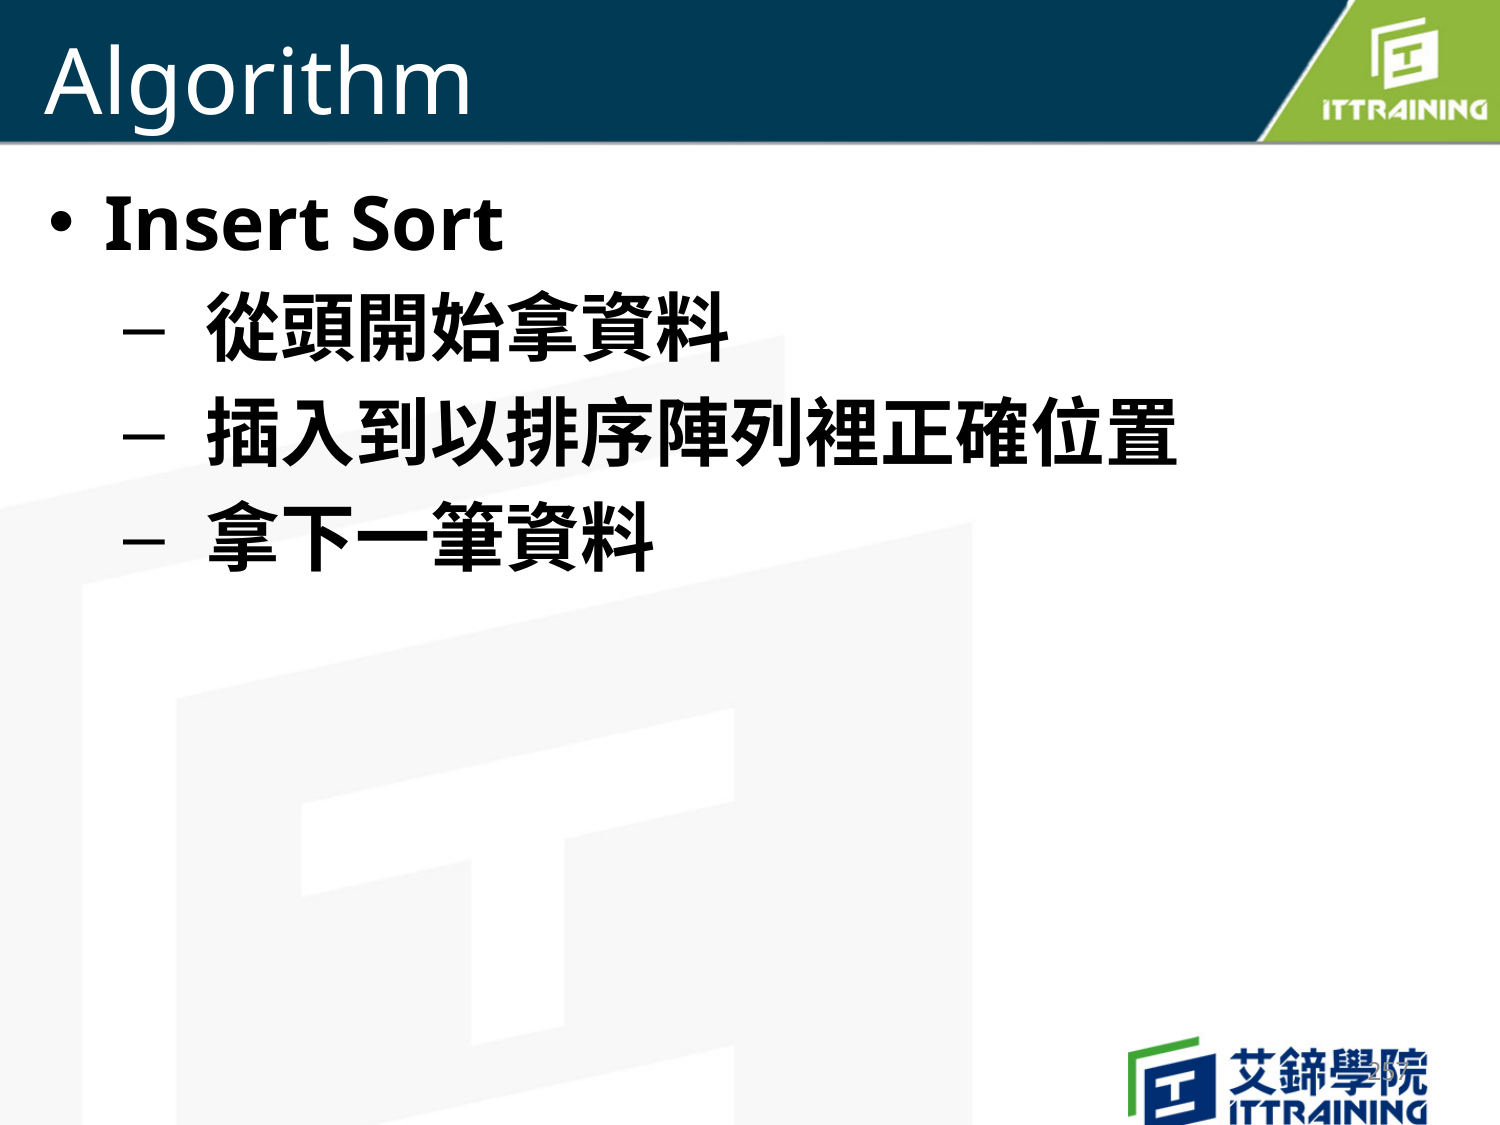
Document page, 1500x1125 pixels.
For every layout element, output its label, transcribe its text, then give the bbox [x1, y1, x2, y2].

list Insert Sort 從頭開始拿資料 插入到以排序陣列裡正確位置 拿下一筆資料 [33, 168, 1418, 911]
picture [0, 0, 1500, 1125]
title Algorithm [29, 0, 1380, 172]
slide_number 257 [1074, 1042, 1425, 1103]
